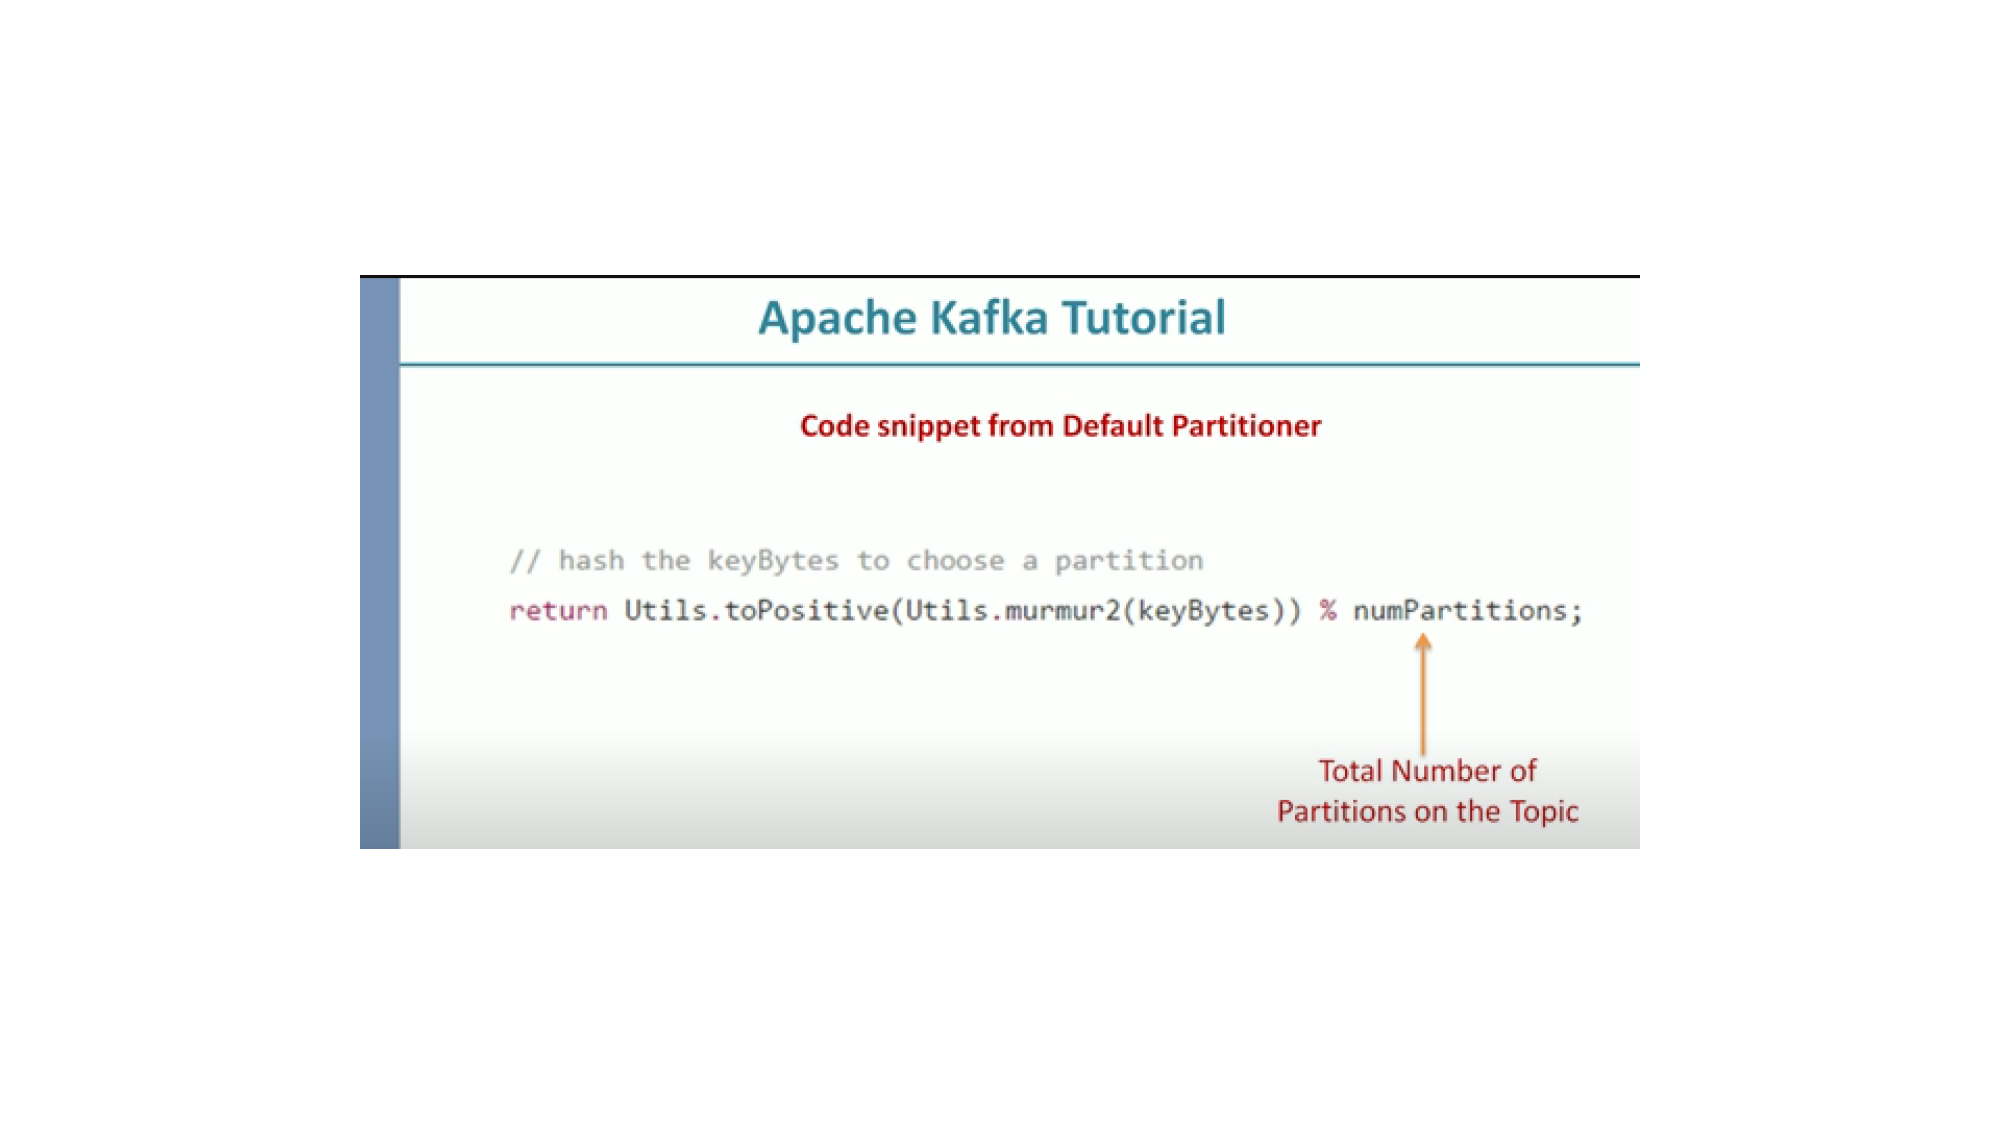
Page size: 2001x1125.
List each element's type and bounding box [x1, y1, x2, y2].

picture [360, 275, 1640, 849]
